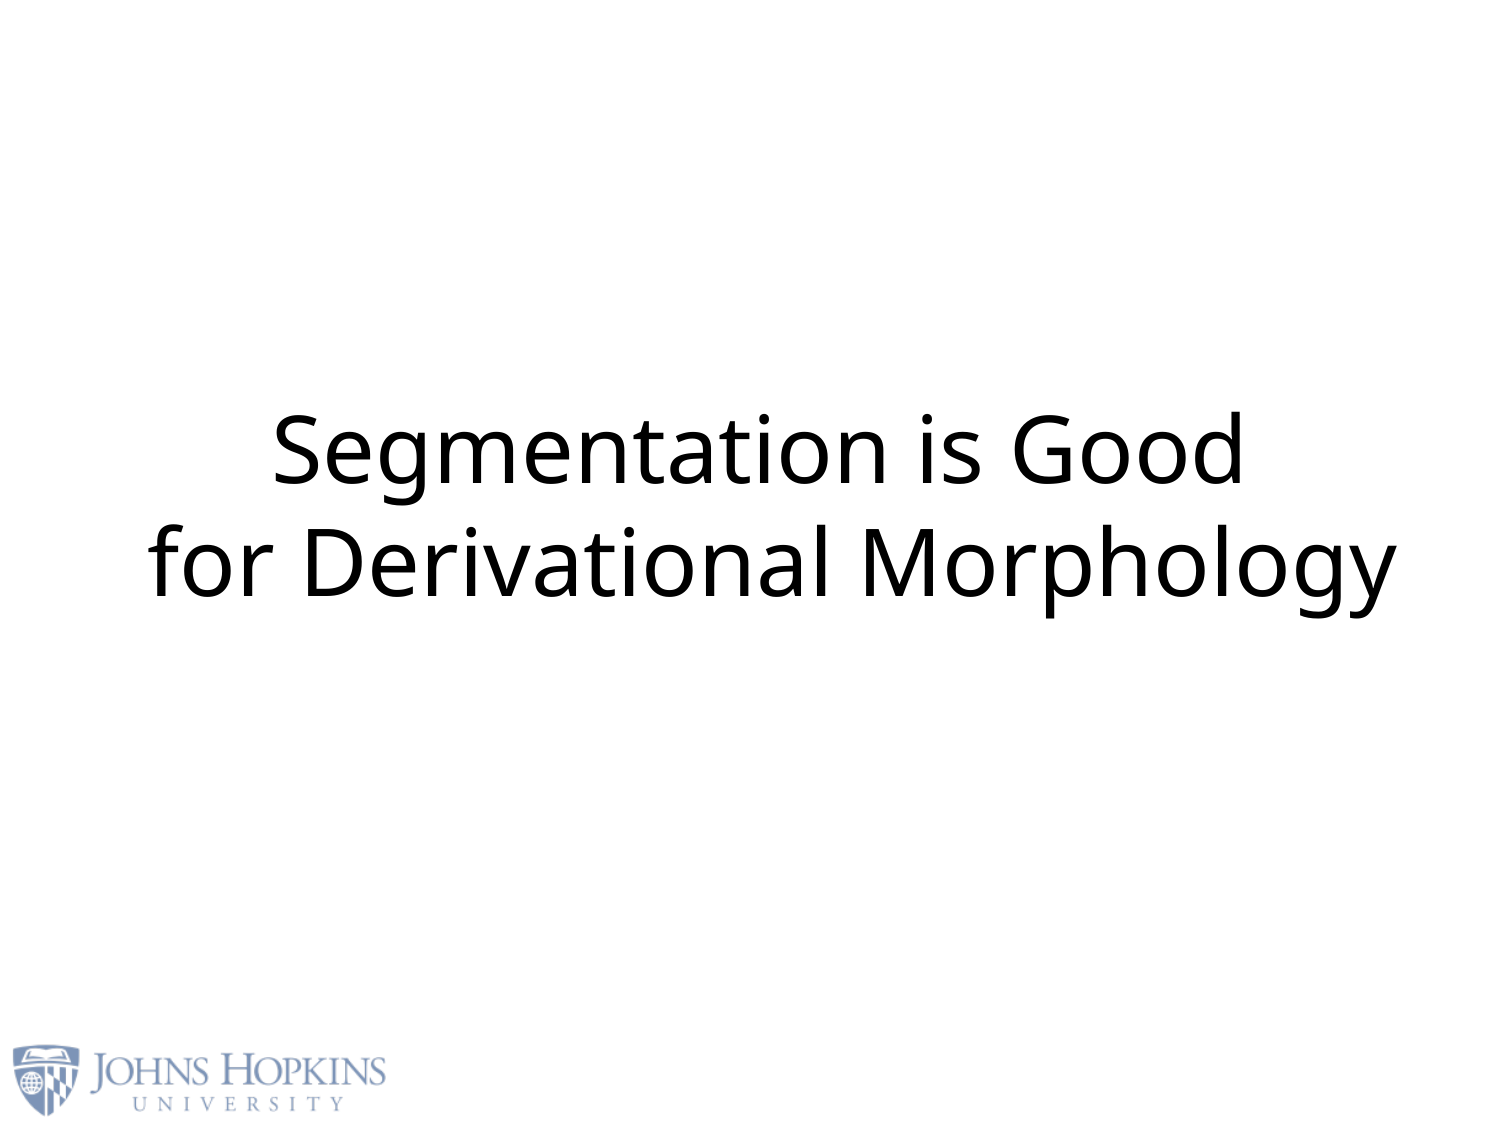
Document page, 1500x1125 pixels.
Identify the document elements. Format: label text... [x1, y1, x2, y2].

title Segmentation is Good for Derivational Morphology [0, 425, 1500, 581]
